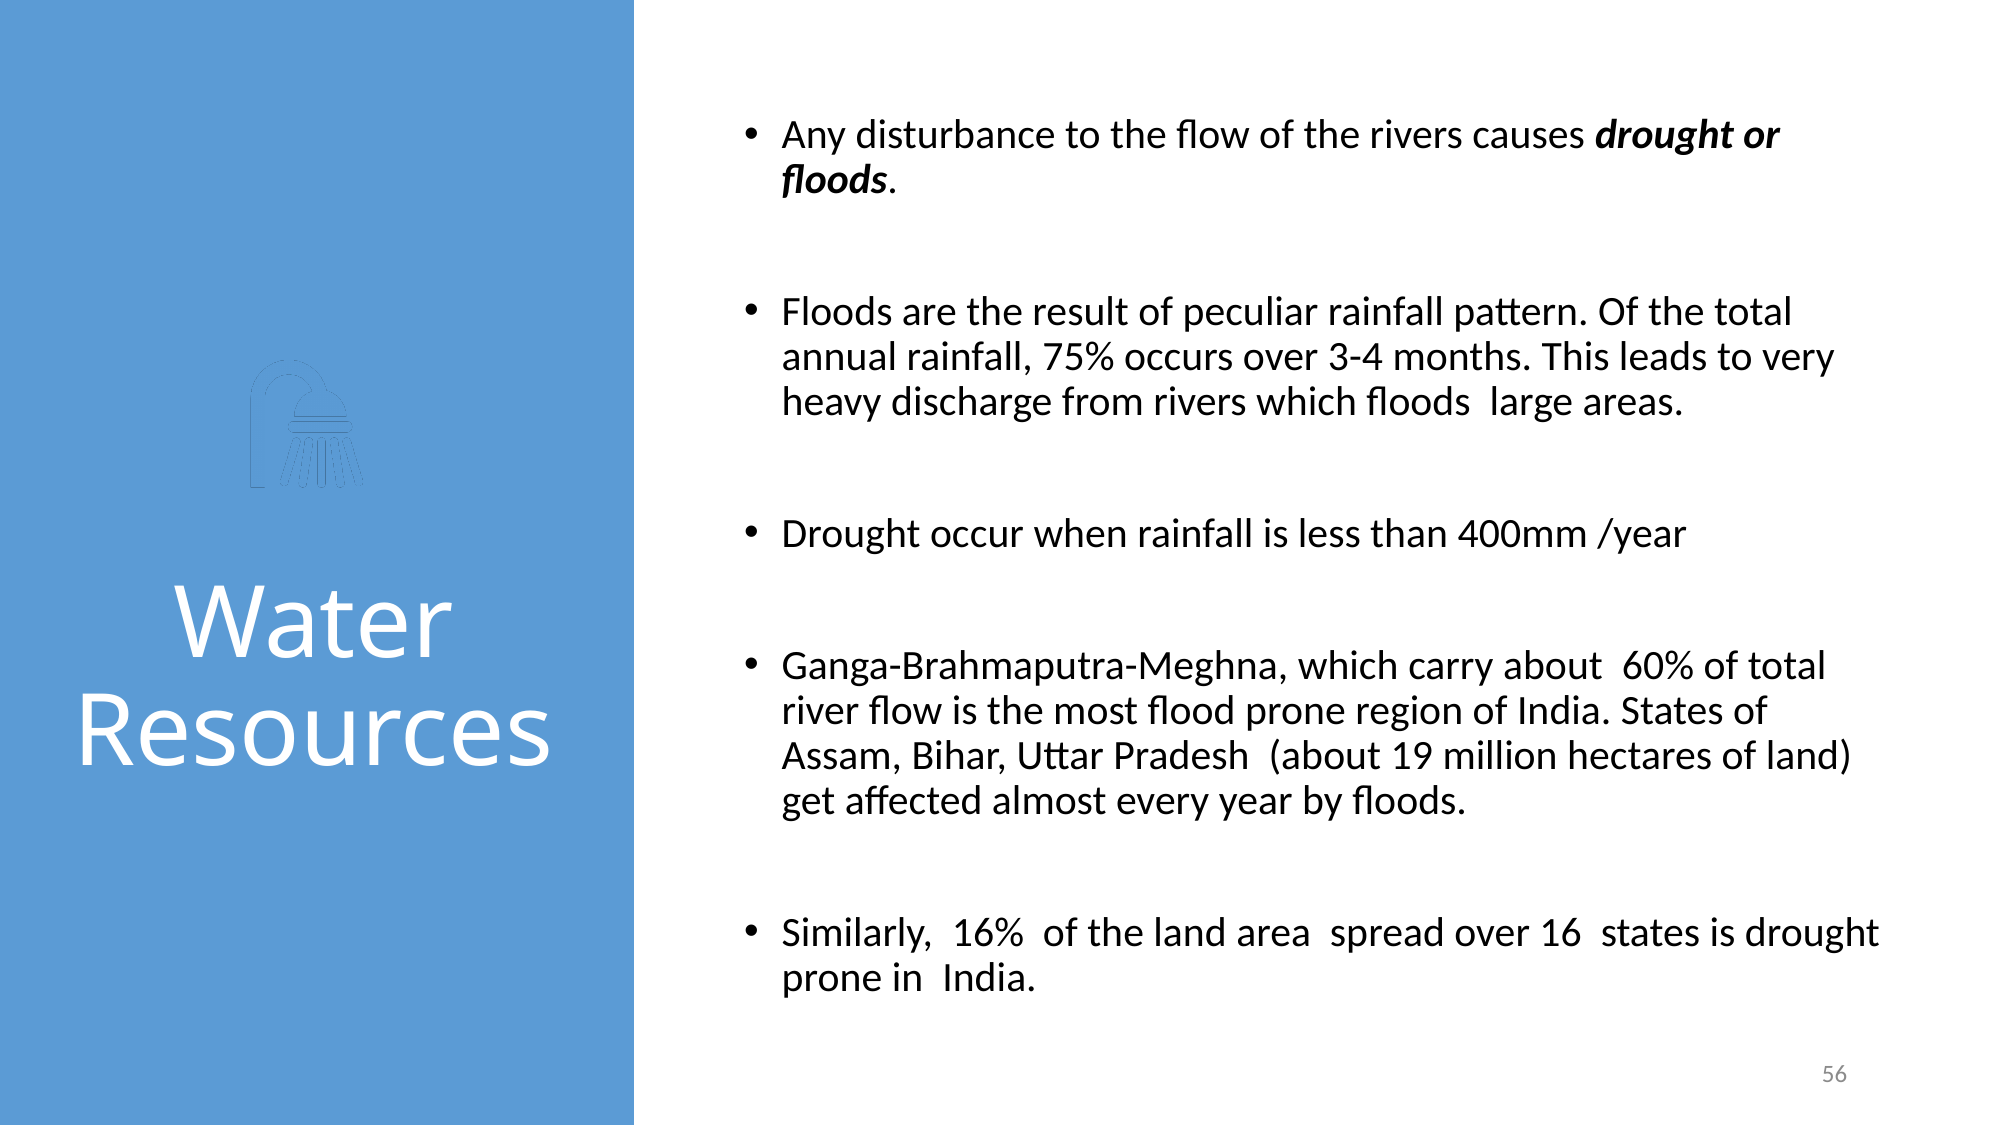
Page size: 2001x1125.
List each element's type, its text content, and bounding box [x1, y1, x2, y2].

title Water Resources [51, 563, 576, 1014]
subtitle Any disturbance to the flow of the rivers causes drought or floods. Floods are the result of peculiar rainfall pattern. Of the total annual rainfall, 75% occurs over 3-4 months. This leads to very heavy discharge from rivers which floods large areas. Drought occur when rainfall is less than 400mm /year Ganga-Brahmaputra-Meghna, which carry about 60% of total river flow is the most flood prone region of India. States of Assam, Bihar, Uttar Pradesh (about 19 million hectares of land) get affected almost every year by floods. Similarly, 16% of the land area spread over 16 states is drought prone in India. [710, 105, 1907, 1013]
slide_number 56 [1412, 1042, 1863, 1103]
text_box [0, 0, 635, 1125]
picture [229, 348, 380, 499]
